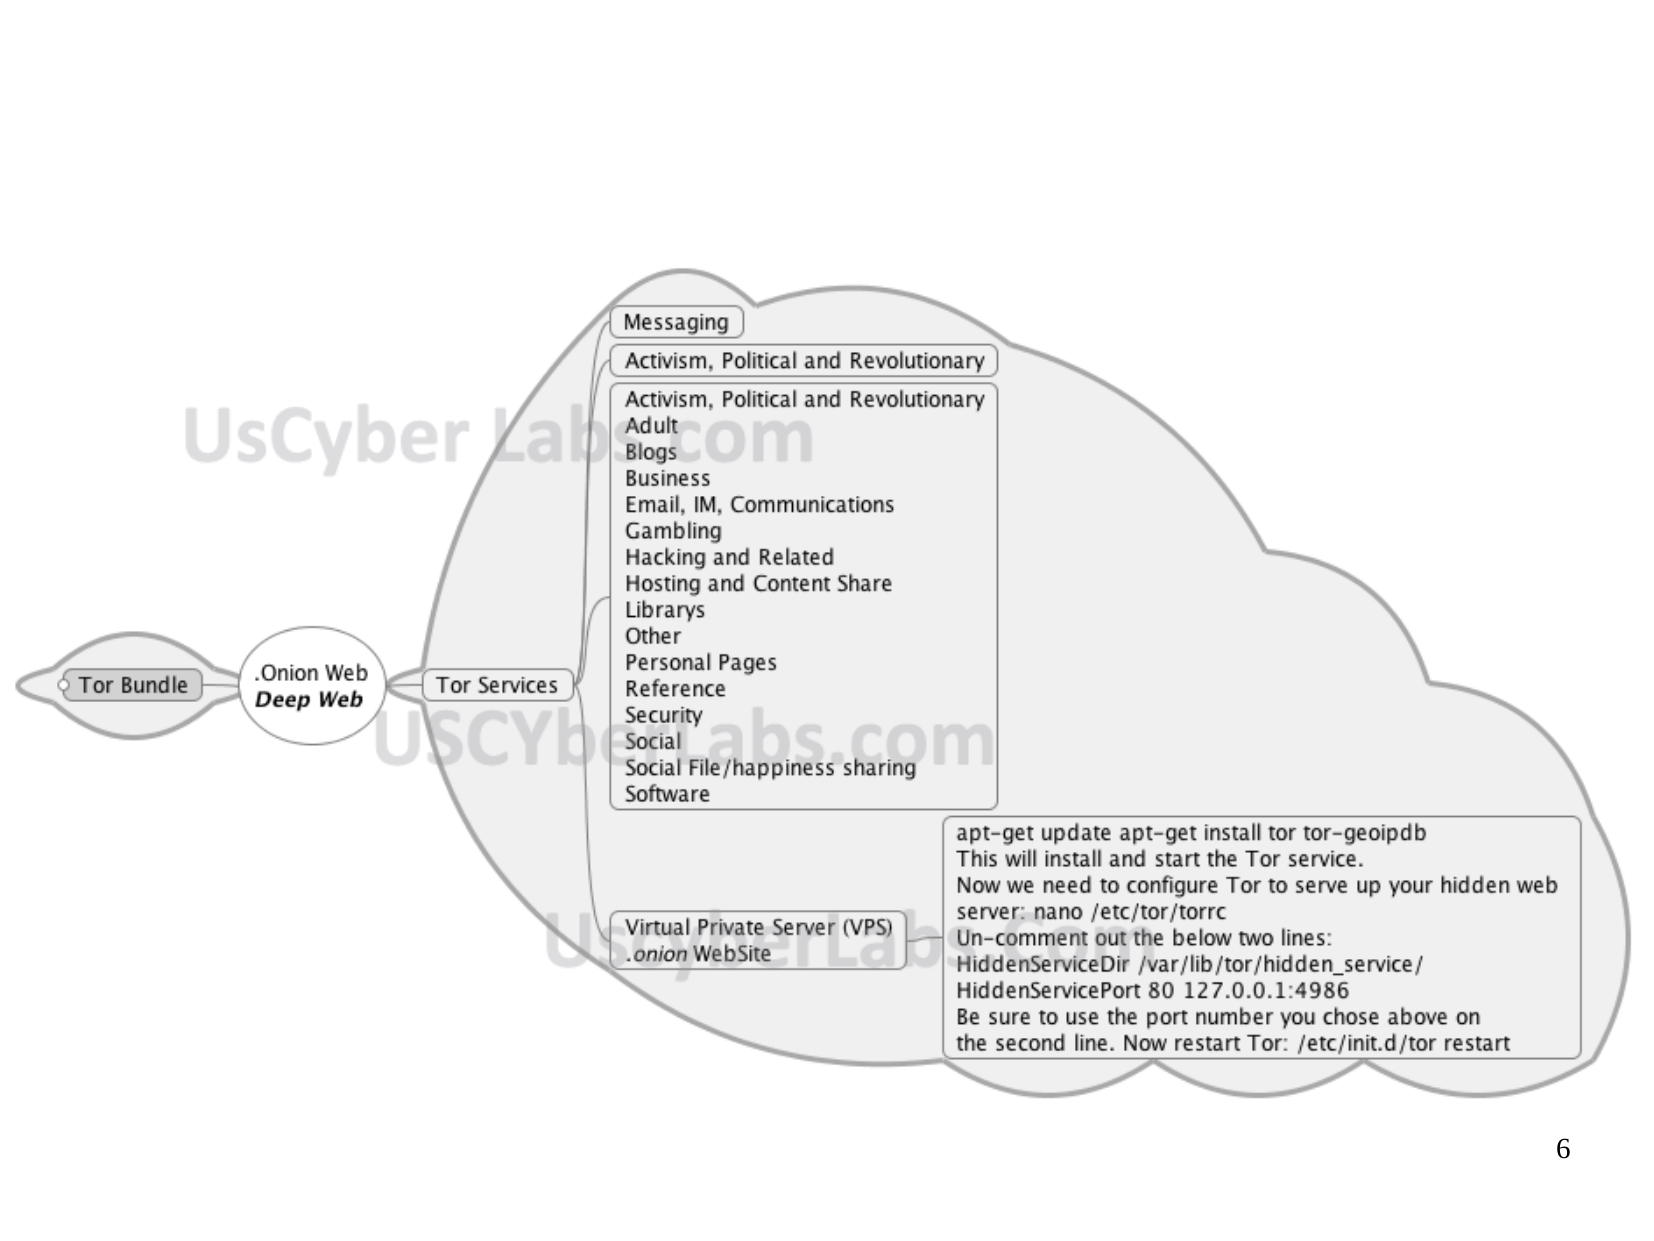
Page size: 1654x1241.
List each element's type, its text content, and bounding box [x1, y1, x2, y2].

slide_number 6 [1185, 1138, 1571, 1216]
picture [0, 188, 1654, 1130]
